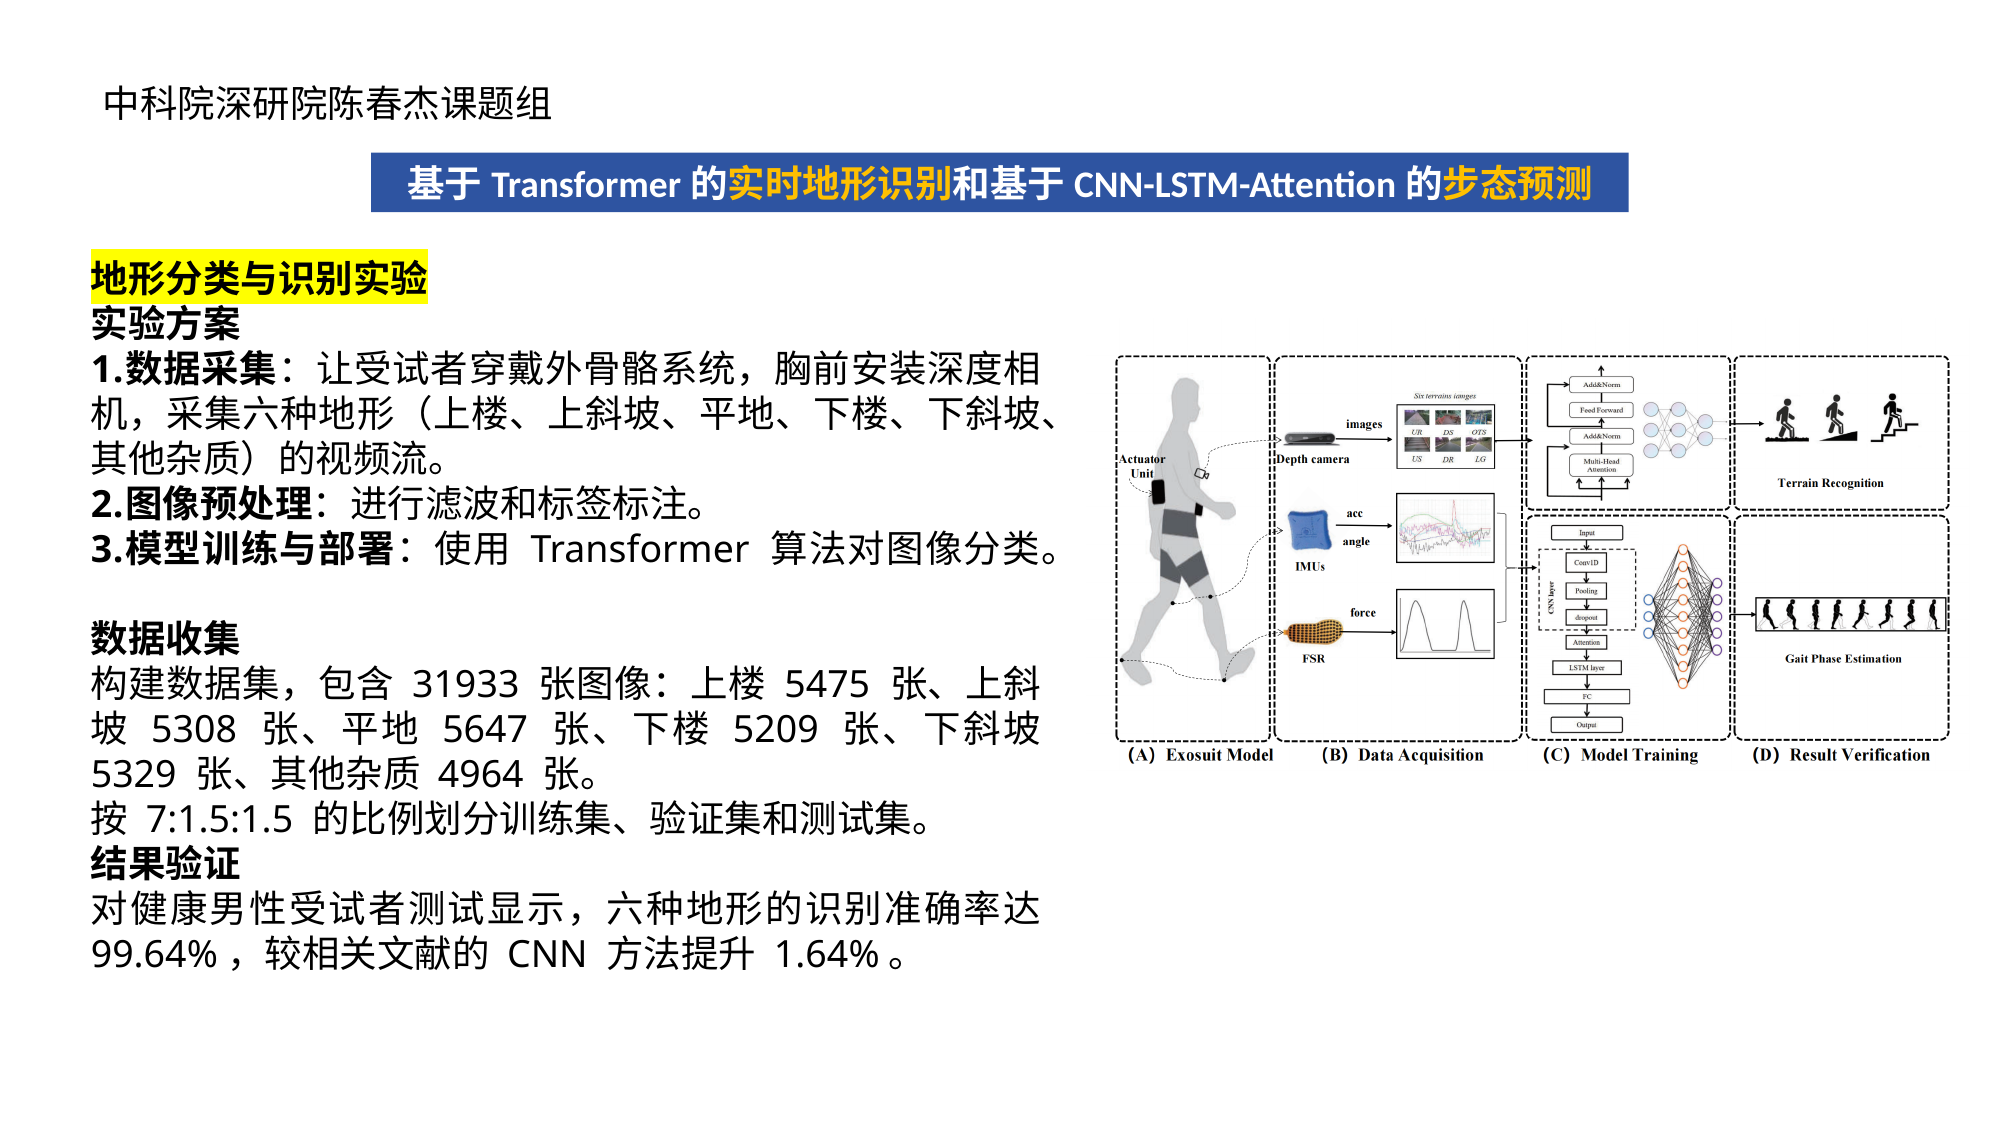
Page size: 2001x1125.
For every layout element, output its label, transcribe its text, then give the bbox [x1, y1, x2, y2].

text_box 地形分类与识别实验 实验方案 数据采集：让受试者穿戴外骨骼系统，胸前安装深度相机，采集六种地形（上楼、上斜坡、平地、下楼、下斜坡、其他杂质）的视频流。 图像预处理：进行滤波和标签标注。 模型训练与部署：使用 Transformer 算法对图像分类。 数据收集 构建数据集，包含 31933 张图像：上楼 5475 张、上斜坡 5308 张、平地 5647 张、下楼 5209 张、下斜坡 5329 张、其他杂质 4964 张。 按 7:1.5:1.5 的比例划分训练集、验证集和测试集。 结果验证 对健康男性受试者测试显示，六种地形的识别准确率达 99.64%，较相关文献的 CNN 方法提升 1.64%。 [76, 247, 1056, 983]
text_box 基于Transformer的实时地形识别和基于CNN-LSTM-Attention的步态预测 [371, 152, 1629, 213]
text_box 中科院深研院陈春杰课题组 [87, 72, 784, 133]
picture [1086, 318, 1970, 771]
